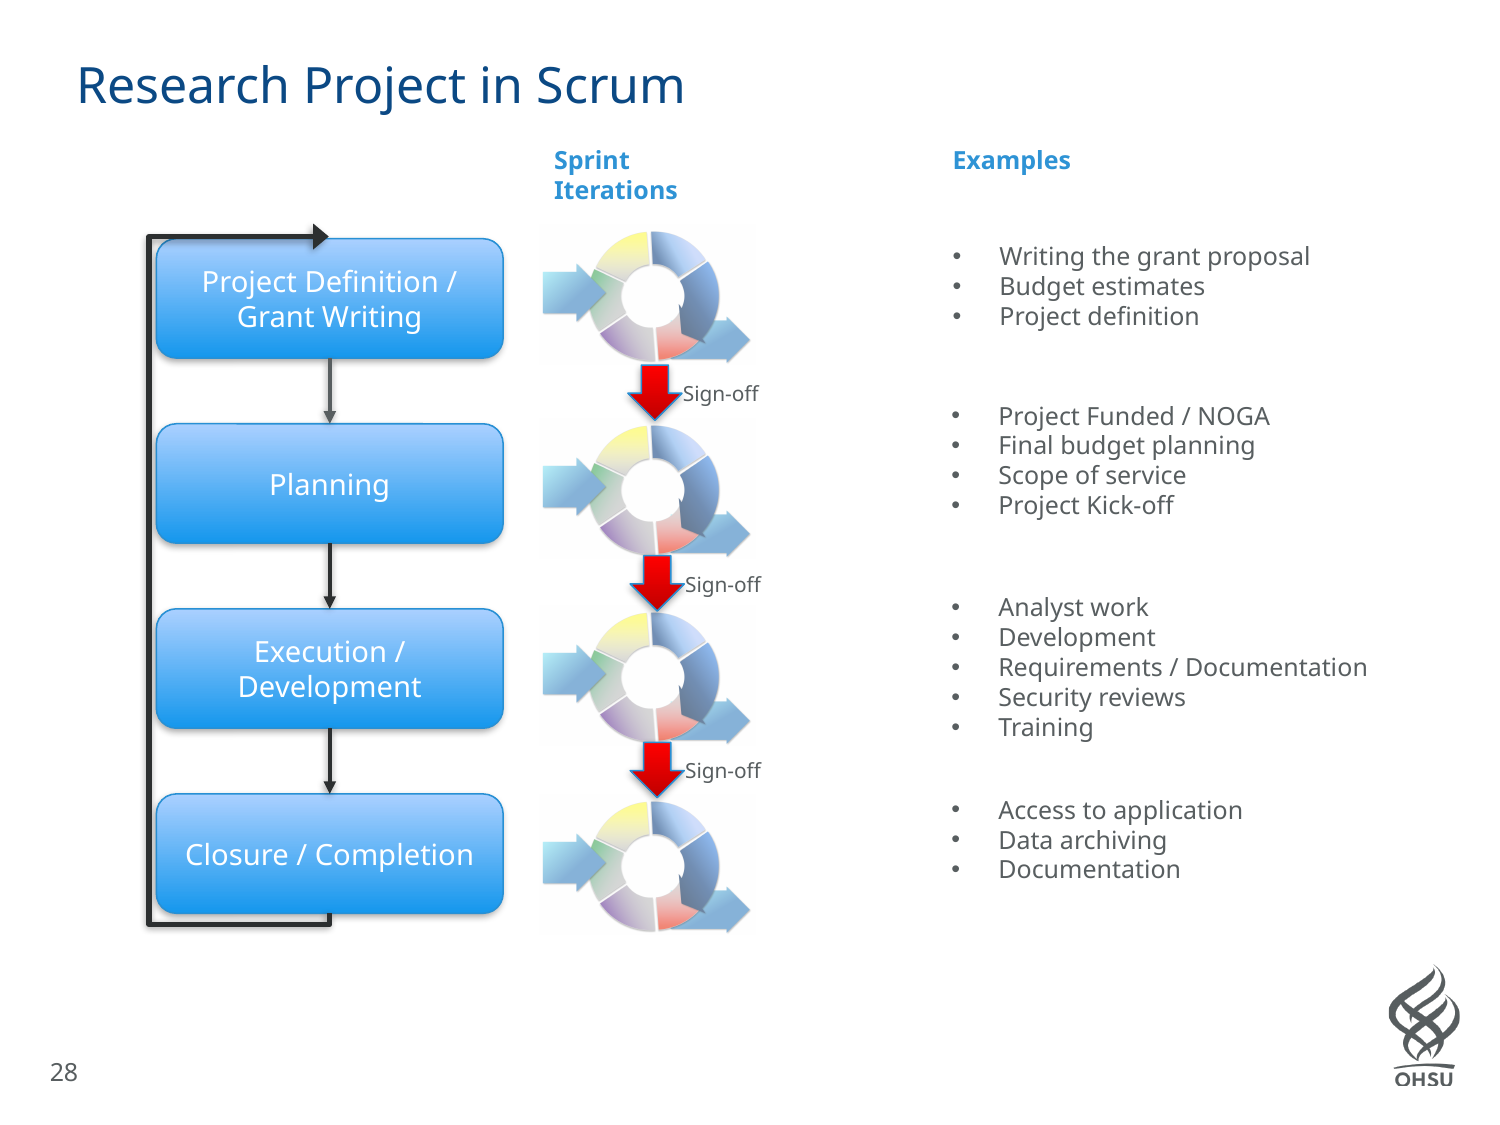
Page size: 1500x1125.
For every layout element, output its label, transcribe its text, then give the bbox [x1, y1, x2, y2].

text_box Examples [937, 137, 1170, 182]
text_box Access to application Data archiving Documentation [936, 786, 1391, 892]
text_box Execution / Development [156, 608, 504, 729]
text_box Sign-off [668, 373, 774, 413]
text_box Closure / Completion [156, 793, 504, 915]
text_box Project Funded / NOGA Final budget planning Scope of service Project Kick-off [936, 392, 1391, 528]
text_box Planning [156, 422, 504, 544]
text_box Sprint Iterations [539, 137, 771, 212]
picture [539, 604, 756, 746]
text_box Sign-off [670, 563, 776, 604]
text_box Analyst work Development Requirements / Documentation Security reviews Training [936, 584, 1391, 749]
picture [539, 794, 756, 935]
text_box 28 [34, 1043, 132, 1103]
text_box Project Definition / Grant Writing [156, 237, 504, 359]
text_box Writing the grant proposal Budget estimates Project definition [937, 233, 1392, 338]
text_box Research Project in Scrum [61, 52, 1104, 122]
text_box Sign-off [670, 750, 776, 791]
text_box [629, 754, 670, 792]
text_box [627, 374, 668, 416]
picture [539, 418, 756, 560]
text_box [642, 567, 670, 574]
text_box [630, 582, 670, 603]
picture [539, 224, 756, 366]
